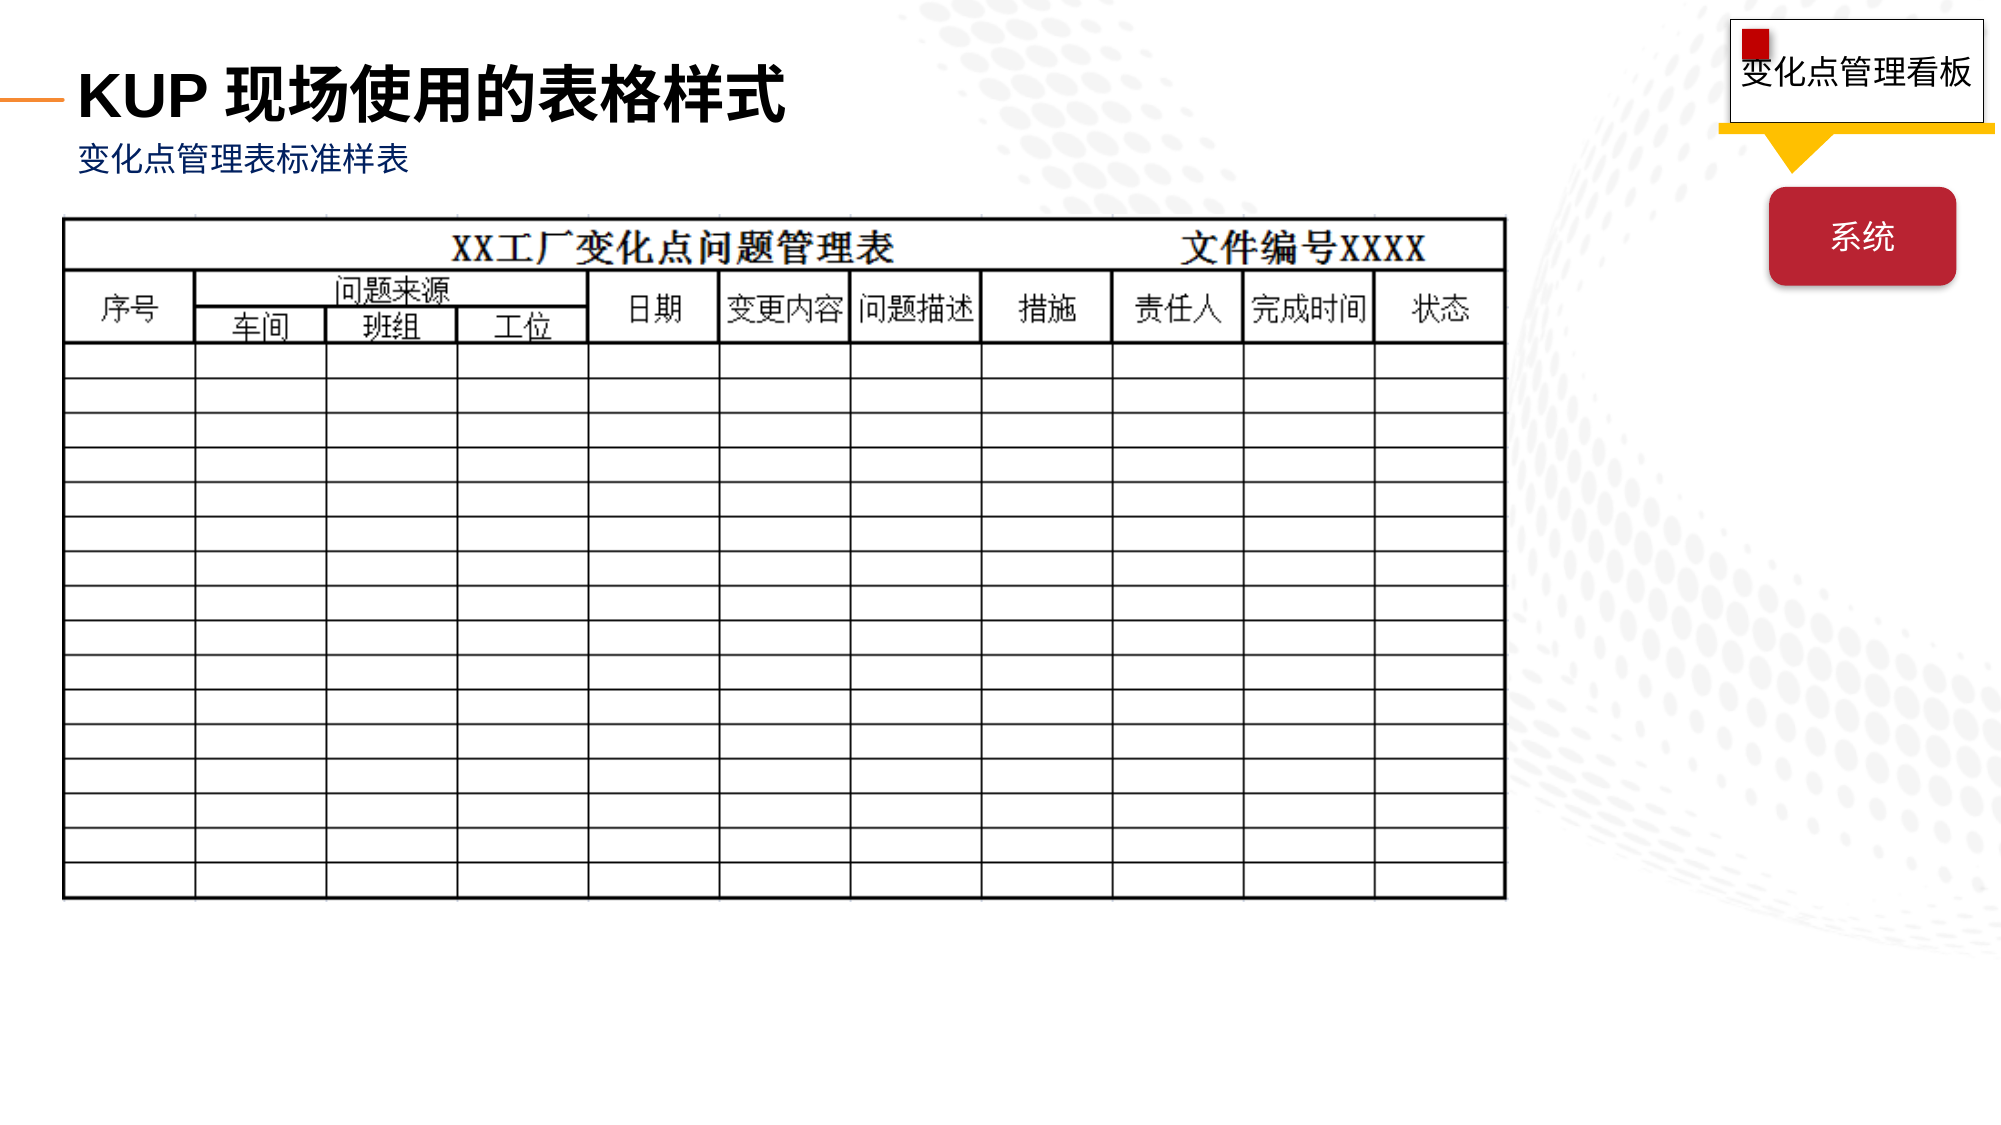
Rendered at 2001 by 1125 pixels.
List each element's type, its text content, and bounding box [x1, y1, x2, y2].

picture [62, 214, 1509, 903]
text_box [1729, 19, 1984, 123]
list 变化点管理表标准样表 [62, 138, 1938, 180]
text_box 系统 [1769, 186, 1957, 286]
title KUP现场使用的表格样式 [62, 0, 1938, 138]
text_box [1718, 122, 1995, 174]
